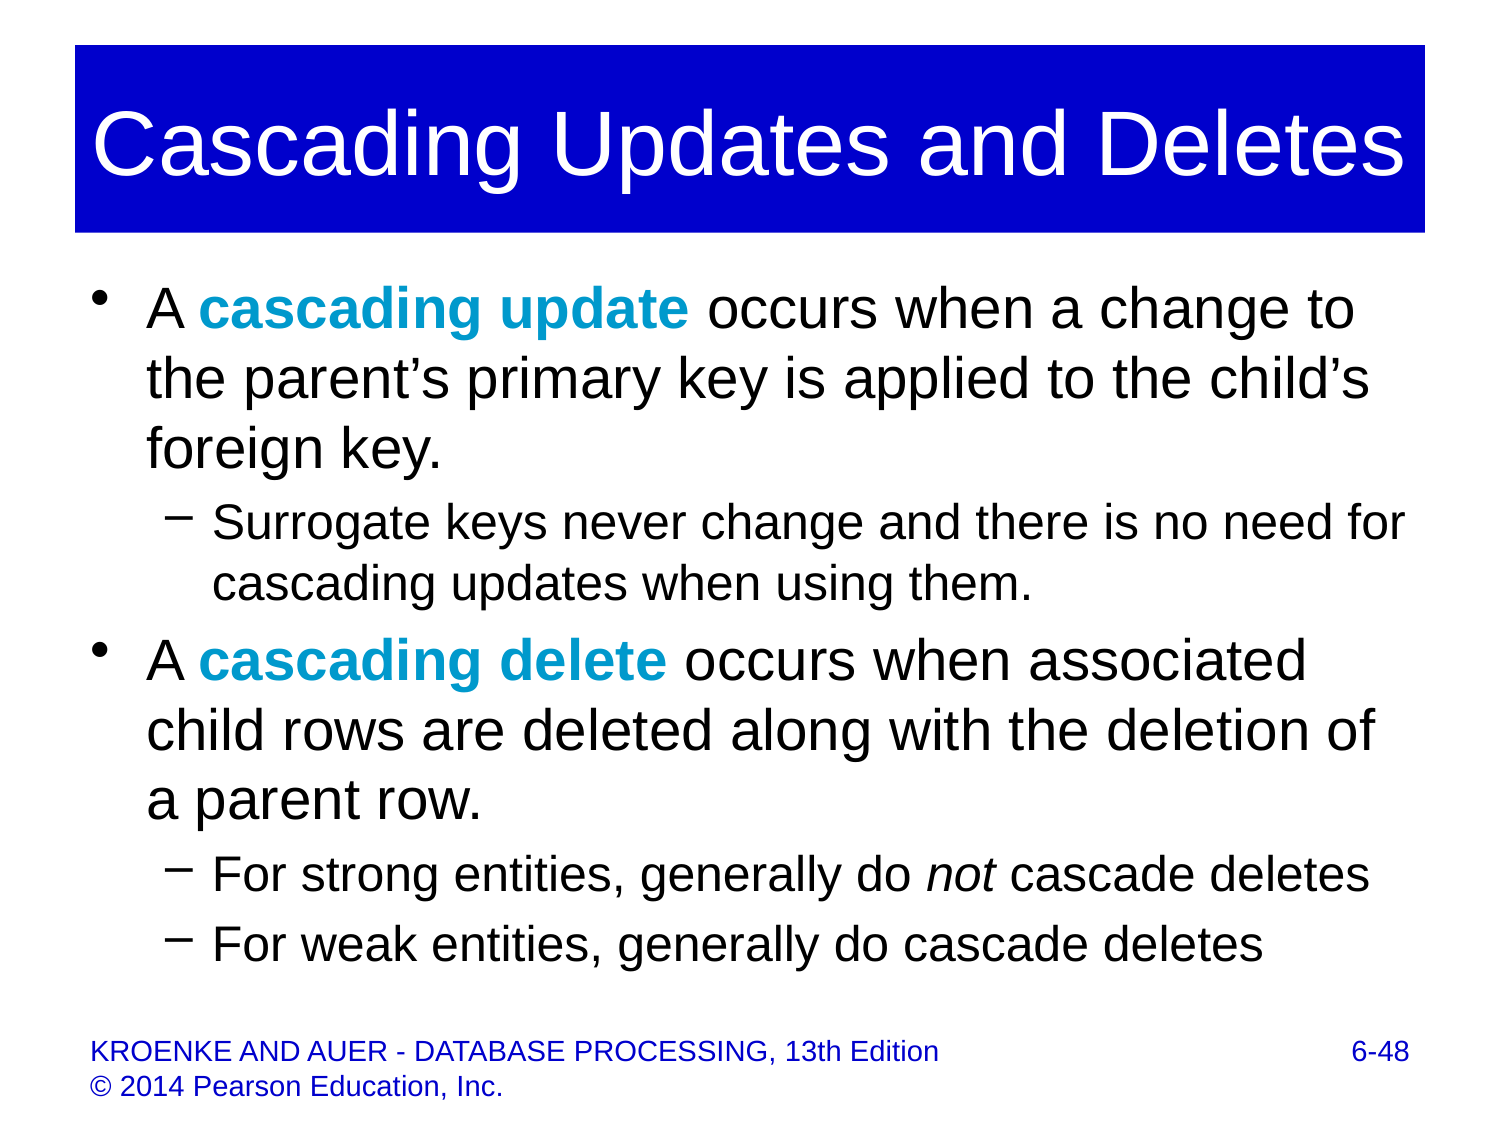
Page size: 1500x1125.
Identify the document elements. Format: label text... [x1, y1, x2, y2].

slide_number 6-48 [1074, 1024, 1426, 1103]
list A cascading update occurs when a change to the parent’s primary key is applied to the child’s foreign key. Surrogate keys never change and there is no need for cascading updates when using them. A cascading delete occurs when associated child rows are deleted along with the deletion of a parent row. For strong entities, generally do not cascade deletes For weak entities, generally do cascade deletes [75, 262, 1425, 1005]
title Cascading Updates and Deletes [75, 45, 1425, 233]
footer KROENKE AND AUER - DATABASE PROCESSING, 13th Edition © 2014 Pearson Education, Inc. [74, 1024, 976, 1104]
